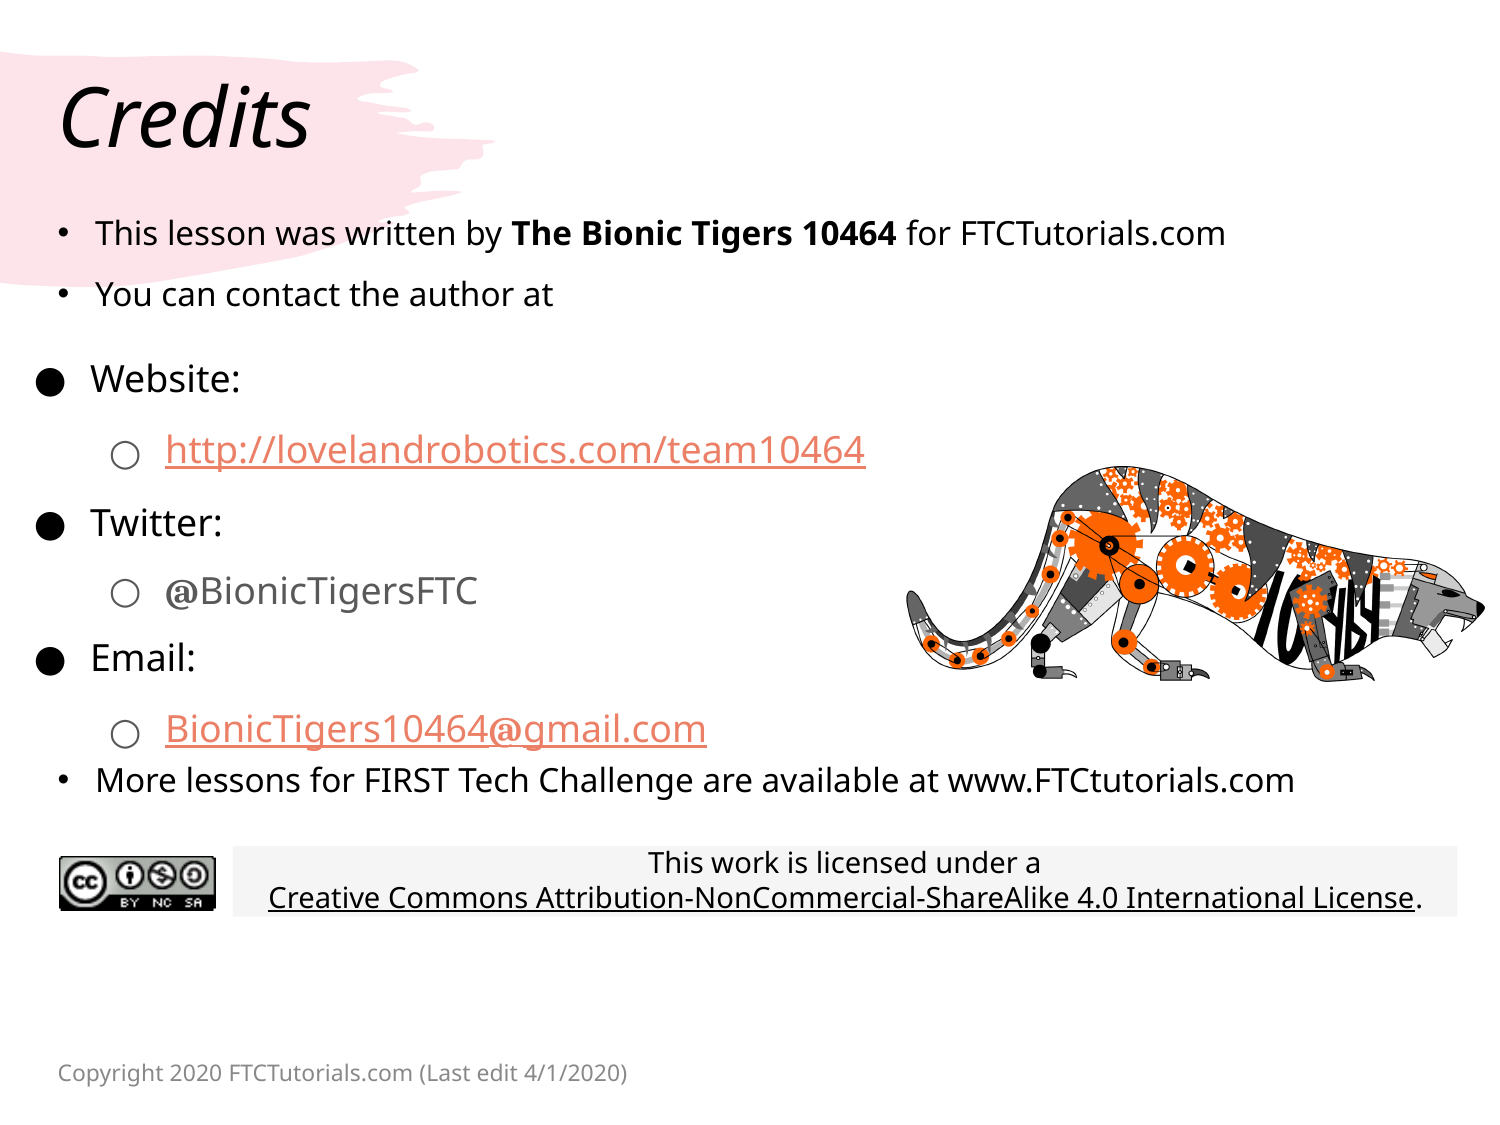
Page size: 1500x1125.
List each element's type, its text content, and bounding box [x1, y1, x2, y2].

picture [59, 855, 216, 912]
list This lesson was written by The Bionic Tigers 10464 for FTCTutorials.com You can contact the author at More lessons for FIRST Tech Challenge are available at www.FTCtutorials.com [42, 675, 1464, 1030]
picture [890, 375, 1500, 750]
title Credits [42, 59, 1464, 182]
footer Copyright 2020 FTCTutorials.com (Last edit 4/1/2020) [42, 1042, 718, 1103]
list This lesson was written by The Bionic Tigers 10464 for FTCTutorials.com You can contact the author at More lessons for FIRST Tech Challenge are available at www.FTCtutorials.com [42, 204, 1464, 374]
text_box This work is licensed under a Creative Commons Attribution-NonCommercial-ShareAlike 4.0 International License. [232, 846, 1458, 917]
text_box Website: http://lovelandrobotics.com/team10464 Twitter: @BionicTigersFTC Email: BionicTigers10464@gmail.com [0, 317, 1356, 675]
